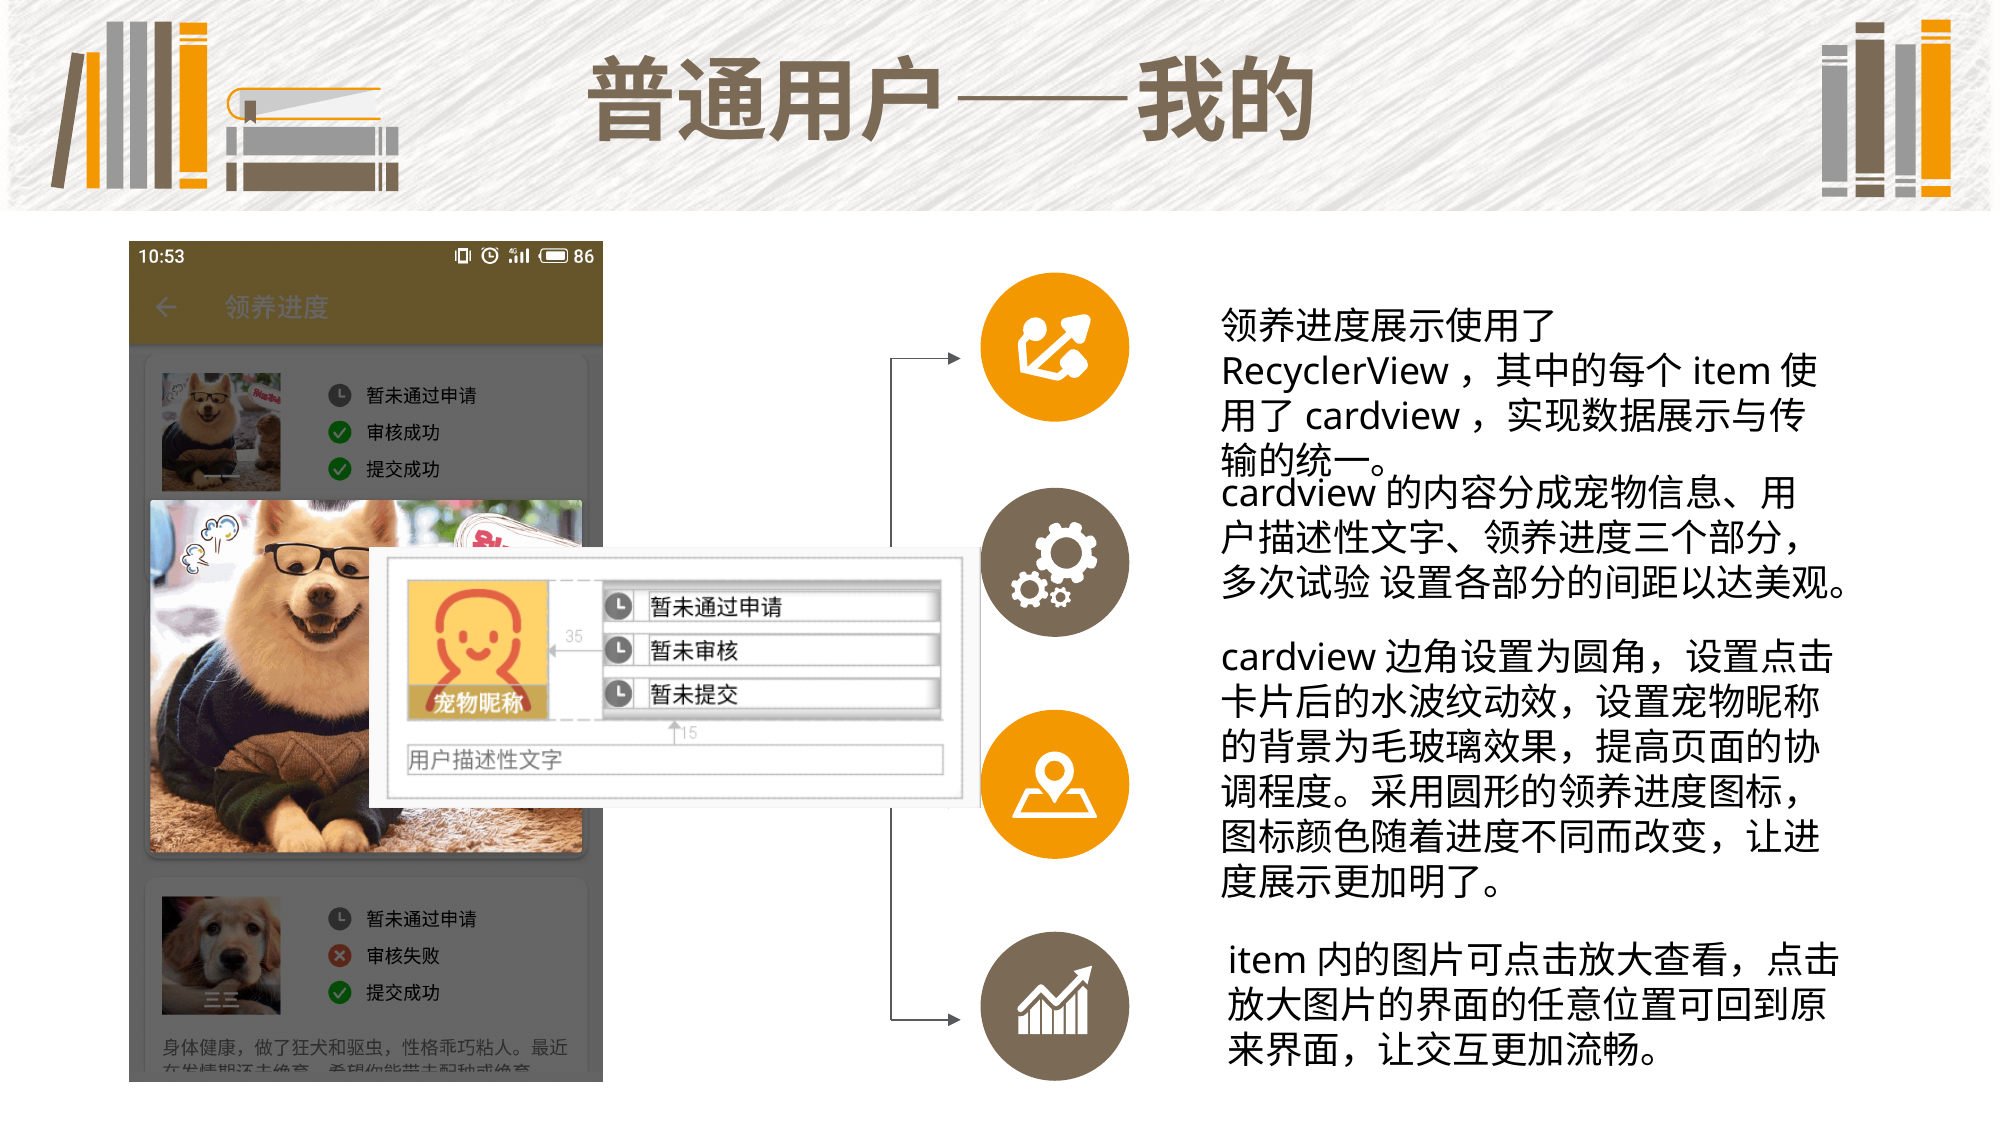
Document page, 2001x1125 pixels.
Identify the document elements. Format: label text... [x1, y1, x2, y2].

text_box cardview的内容分成宠物信息、用户描述性文字、领养进度三个部分，多次试验 设置各部分的间距以达美观。 [1206, 461, 1848, 611]
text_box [890, 808, 961, 1020]
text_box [50, 21, 399, 192]
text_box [980, 931, 1130, 1081]
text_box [890, 358, 961, 547]
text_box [980, 709, 1130, 859]
picture [0, 0, 2000, 211]
text_box cardview边角设置为圆角，设置点击卡片后的水波纹动效，设置宠物昵称的背景为毛玻璃效果，提高页面的协调程度。采用圆形的领养进度图标，图标颜色随着进度不同而改变，让进度展示更加明了。 [1206, 625, 1856, 911]
text_box 领养进度展示使用了RecyclerView，其中的每个item使用了cardview，实现数据展示与传输的统一。 [1206, 295, 1848, 461]
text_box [980, 487, 1130, 637]
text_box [1822, 19, 1951, 198]
text_box item内的图片可点击放大查看，点击放大图片的界面的任意位置可回到原来界面，让交互更加流畅。 [1213, 928, 1879, 1079]
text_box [980, 272, 1130, 422]
picture [129, 241, 981, 1082]
